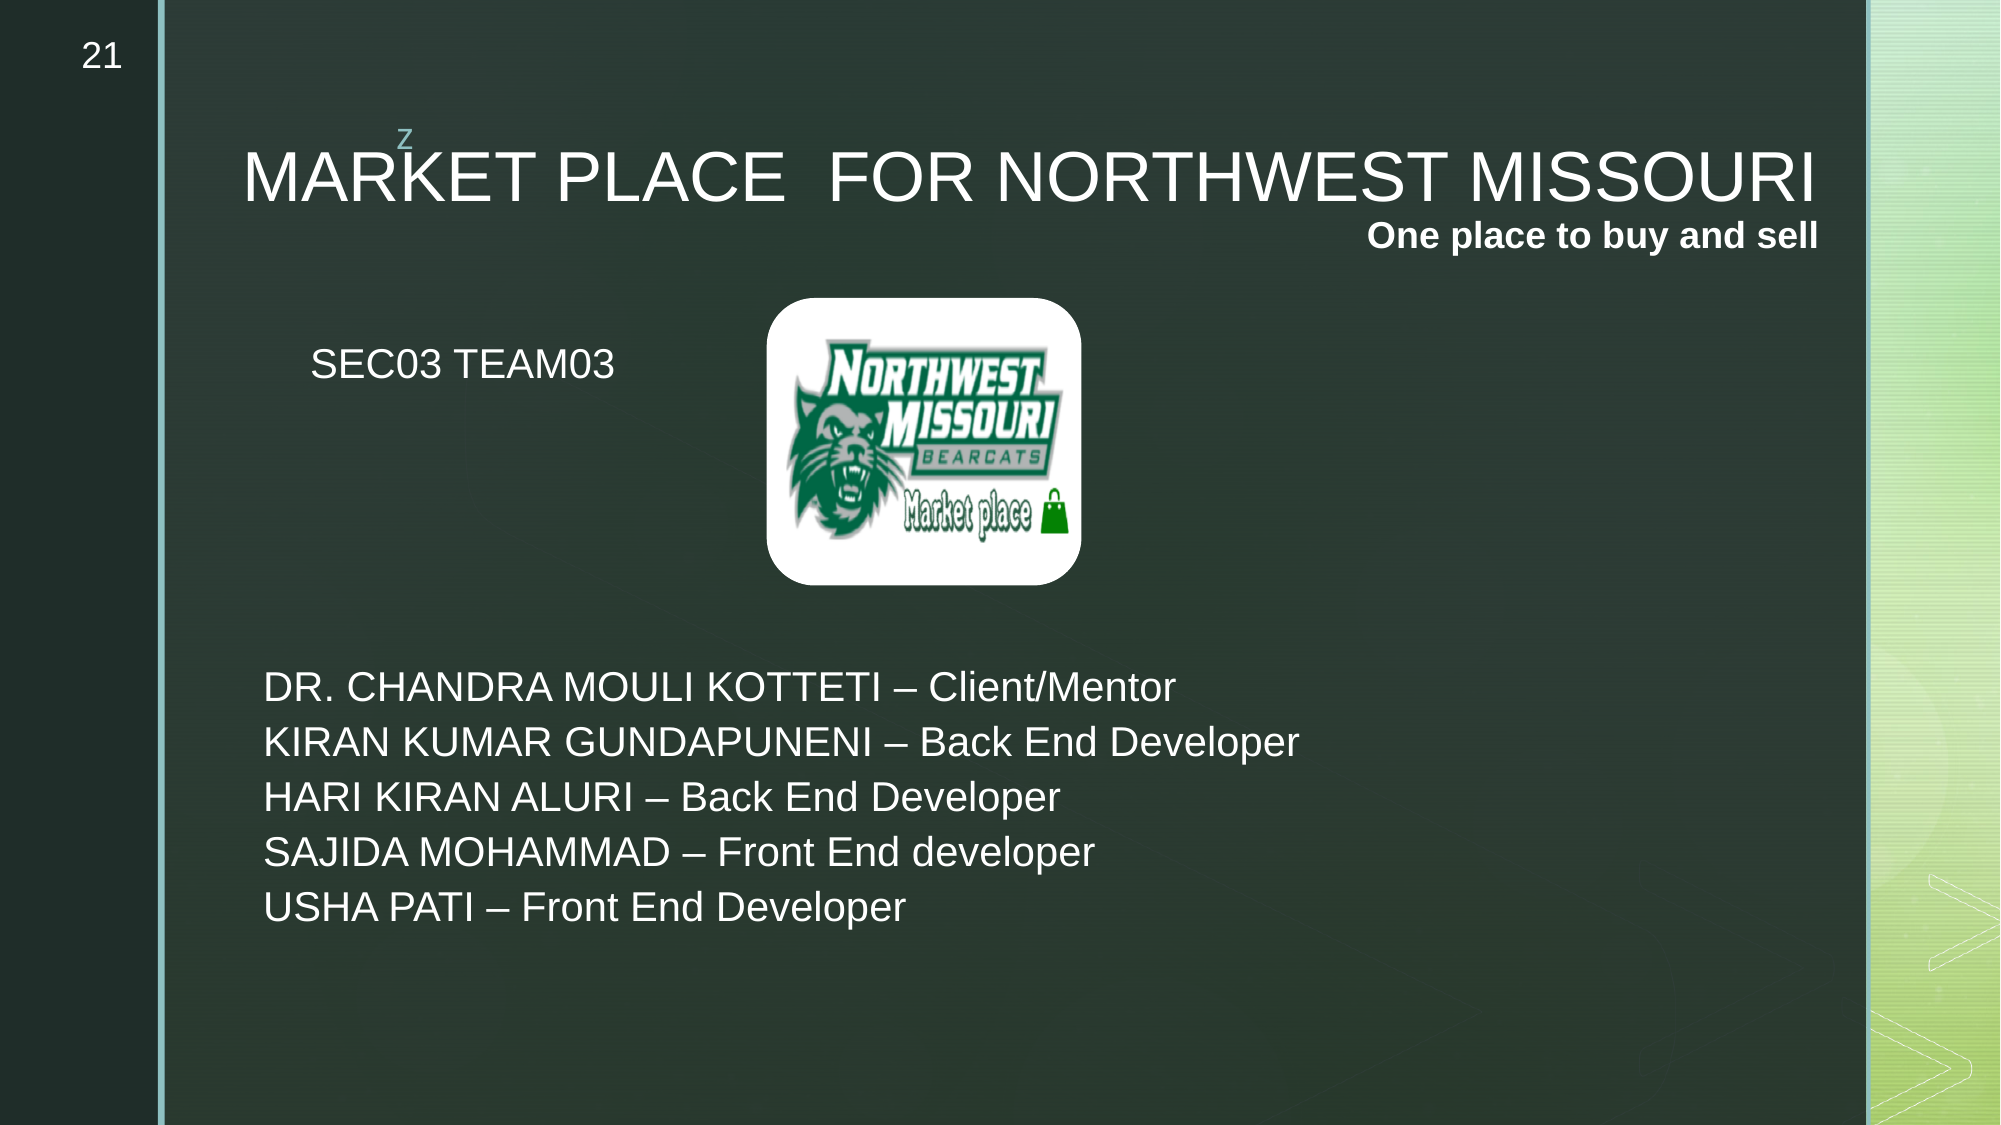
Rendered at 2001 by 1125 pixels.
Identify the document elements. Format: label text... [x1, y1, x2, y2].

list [766, 297, 1082, 586]
slide_number 21 [25, 26, 131, 80]
title MARKET PLACE FOR NORTHWEST MISSOURI One place to buy and sell [213, 132, 1835, 310]
list DR. CHANDRA MOULI KOTTETI – Client/Mentor KIRAN KUMAR GUNDAPUNENI – Back End Developer HARI KIRAN ALURI – Back End Developer SAJIDA MOHAMMAD – Front End developer USHA PATI – Front End Developer [248, 562, 1382, 850]
picture [1871, 0, 2001, 1125]
text_box SEC03 TEAM03 [295, 329, 682, 394]
